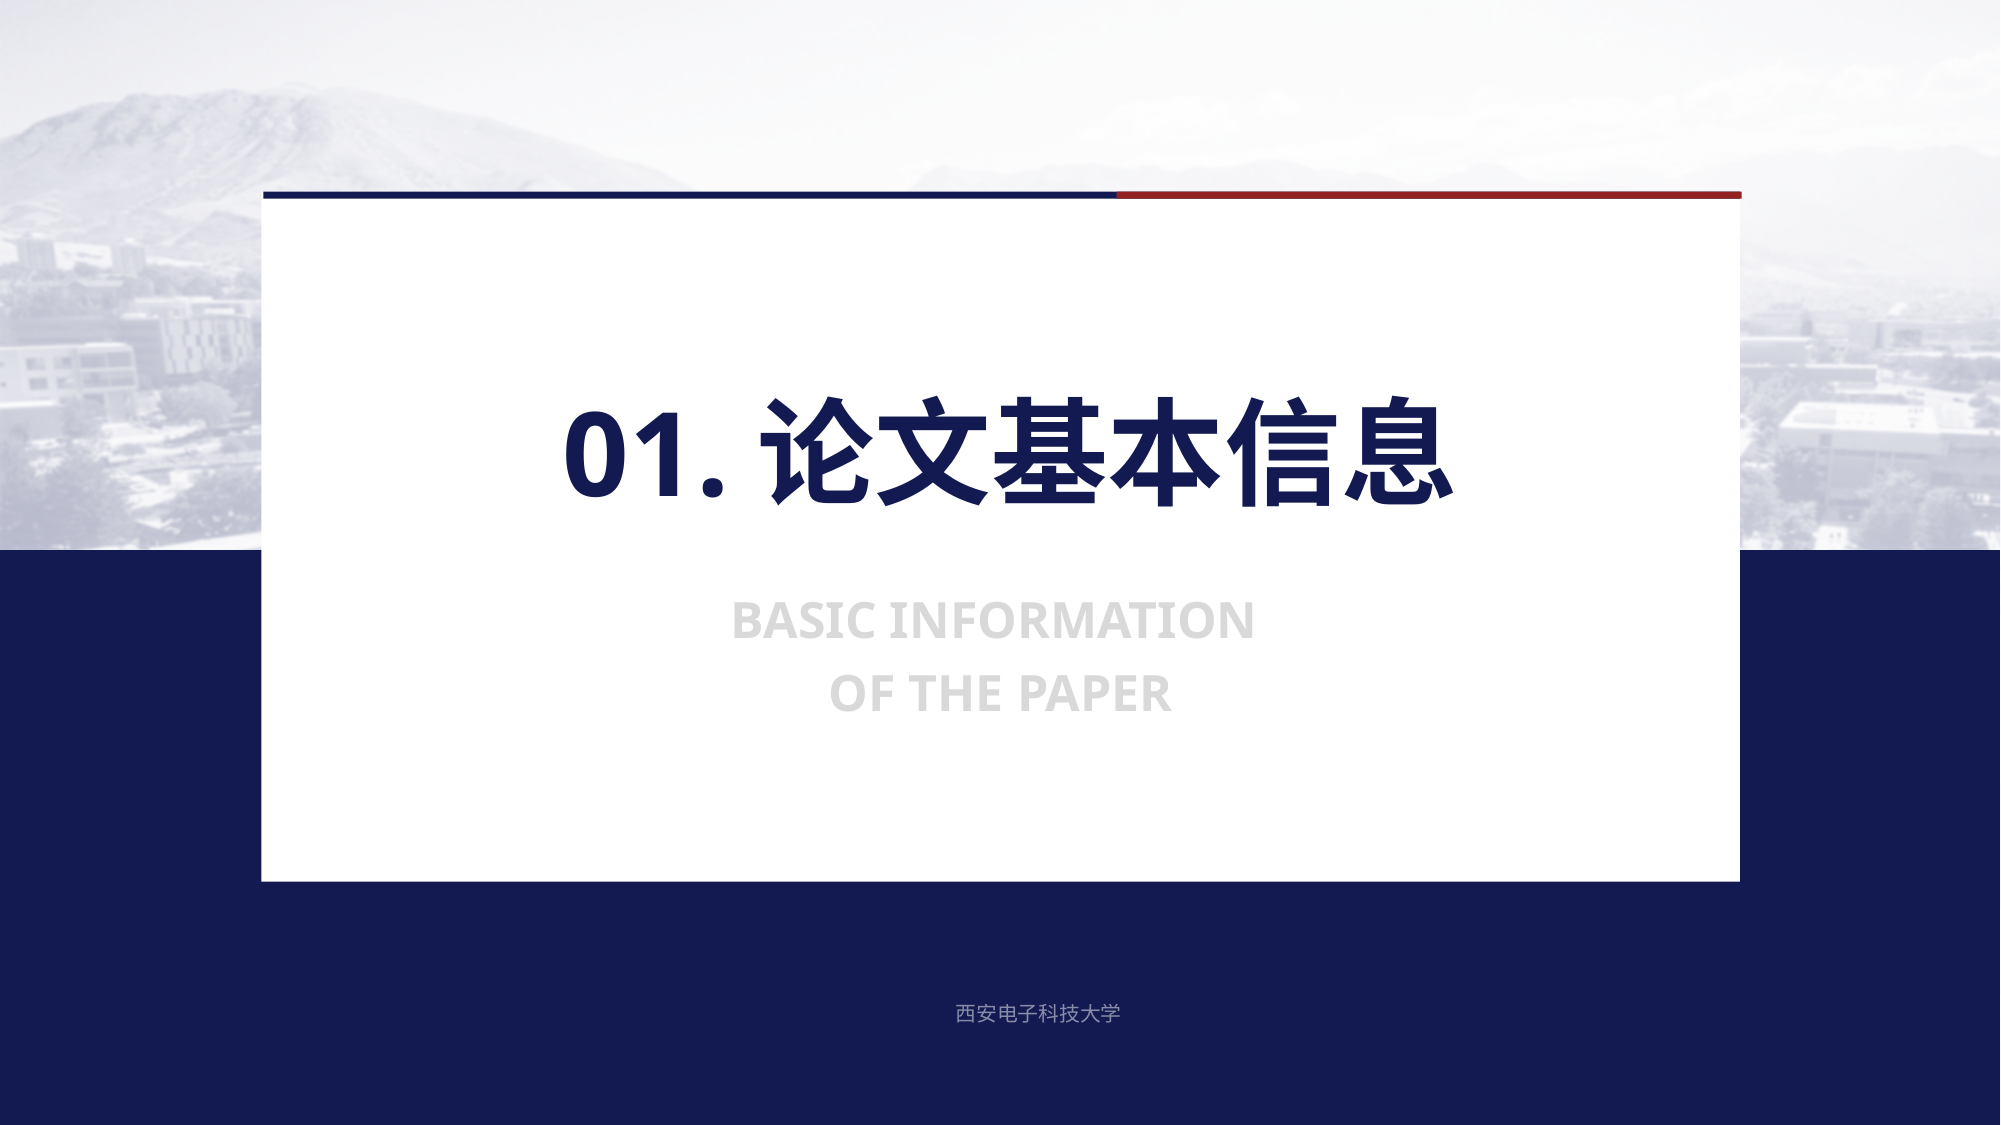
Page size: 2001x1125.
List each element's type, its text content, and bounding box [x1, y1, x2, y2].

text_box [0, 549, 2000, 1125]
text_box Basic information of the paper [481, 569, 1521, 729]
text_box 西安电子科技大学 [940, 993, 1255, 1034]
text_box [1116, 190, 1743, 200]
text_box [262, 191, 1116, 200]
text_box 01.论文基本信息 [548, 371, 1740, 527]
text_box [260, 191, 1741, 883]
picture [0, 0, 2001, 1125]
